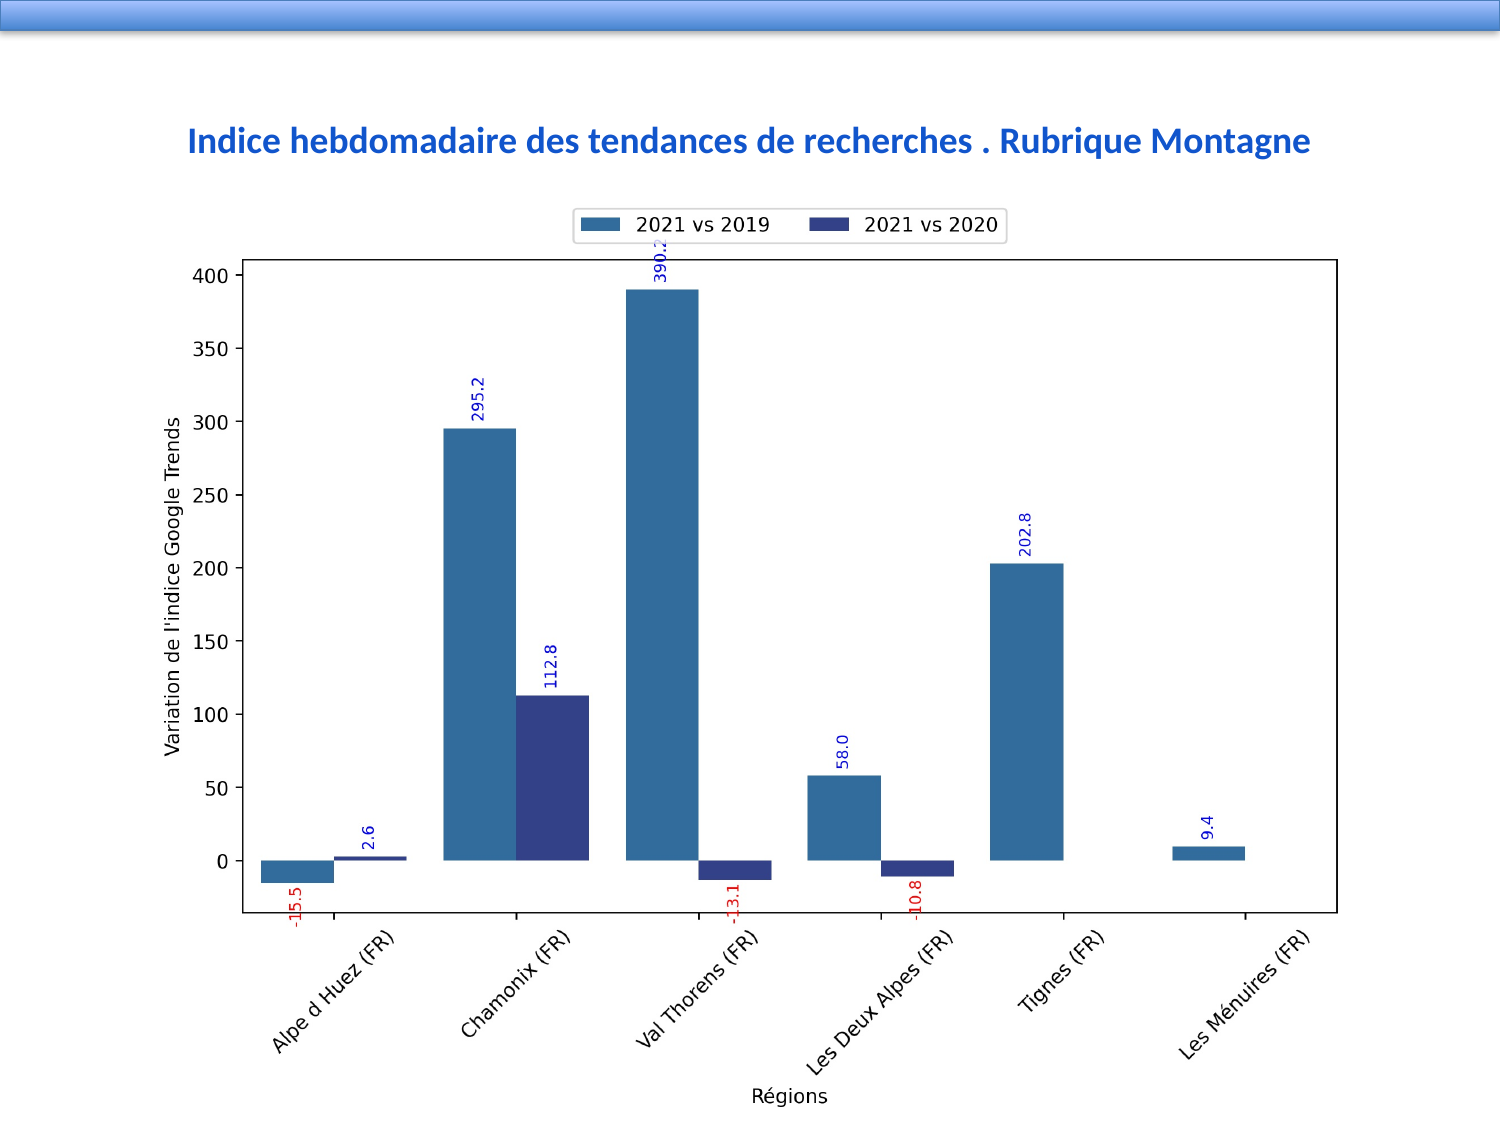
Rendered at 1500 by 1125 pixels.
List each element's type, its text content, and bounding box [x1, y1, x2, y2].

title Indice hebdomadaire des tendances de recherches . Rubrique Montagne [75, 45, 1425, 233]
picture [149, 194, 1351, 1121]
text_box [0, 0, 1500, 31]
